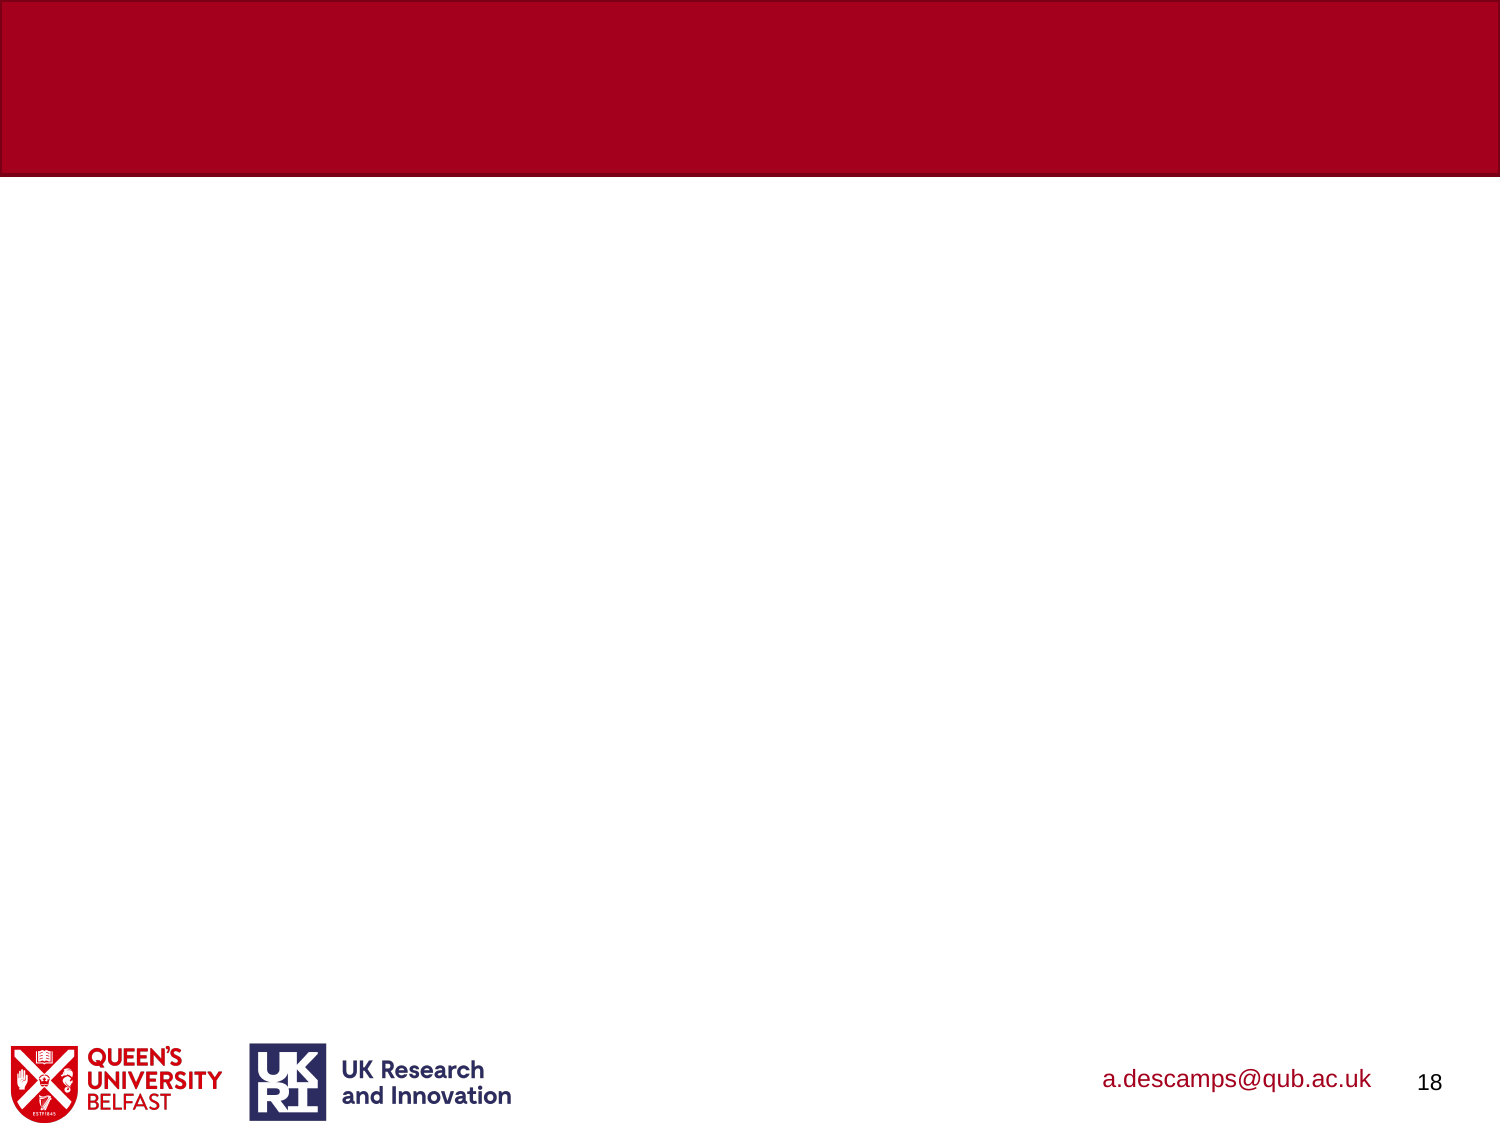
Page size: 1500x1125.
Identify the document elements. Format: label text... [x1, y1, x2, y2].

slide_number 18 [1405, 1036, 1458, 1125]
picture [249, 1043, 511, 1121]
picture [10, 1043, 223, 1125]
